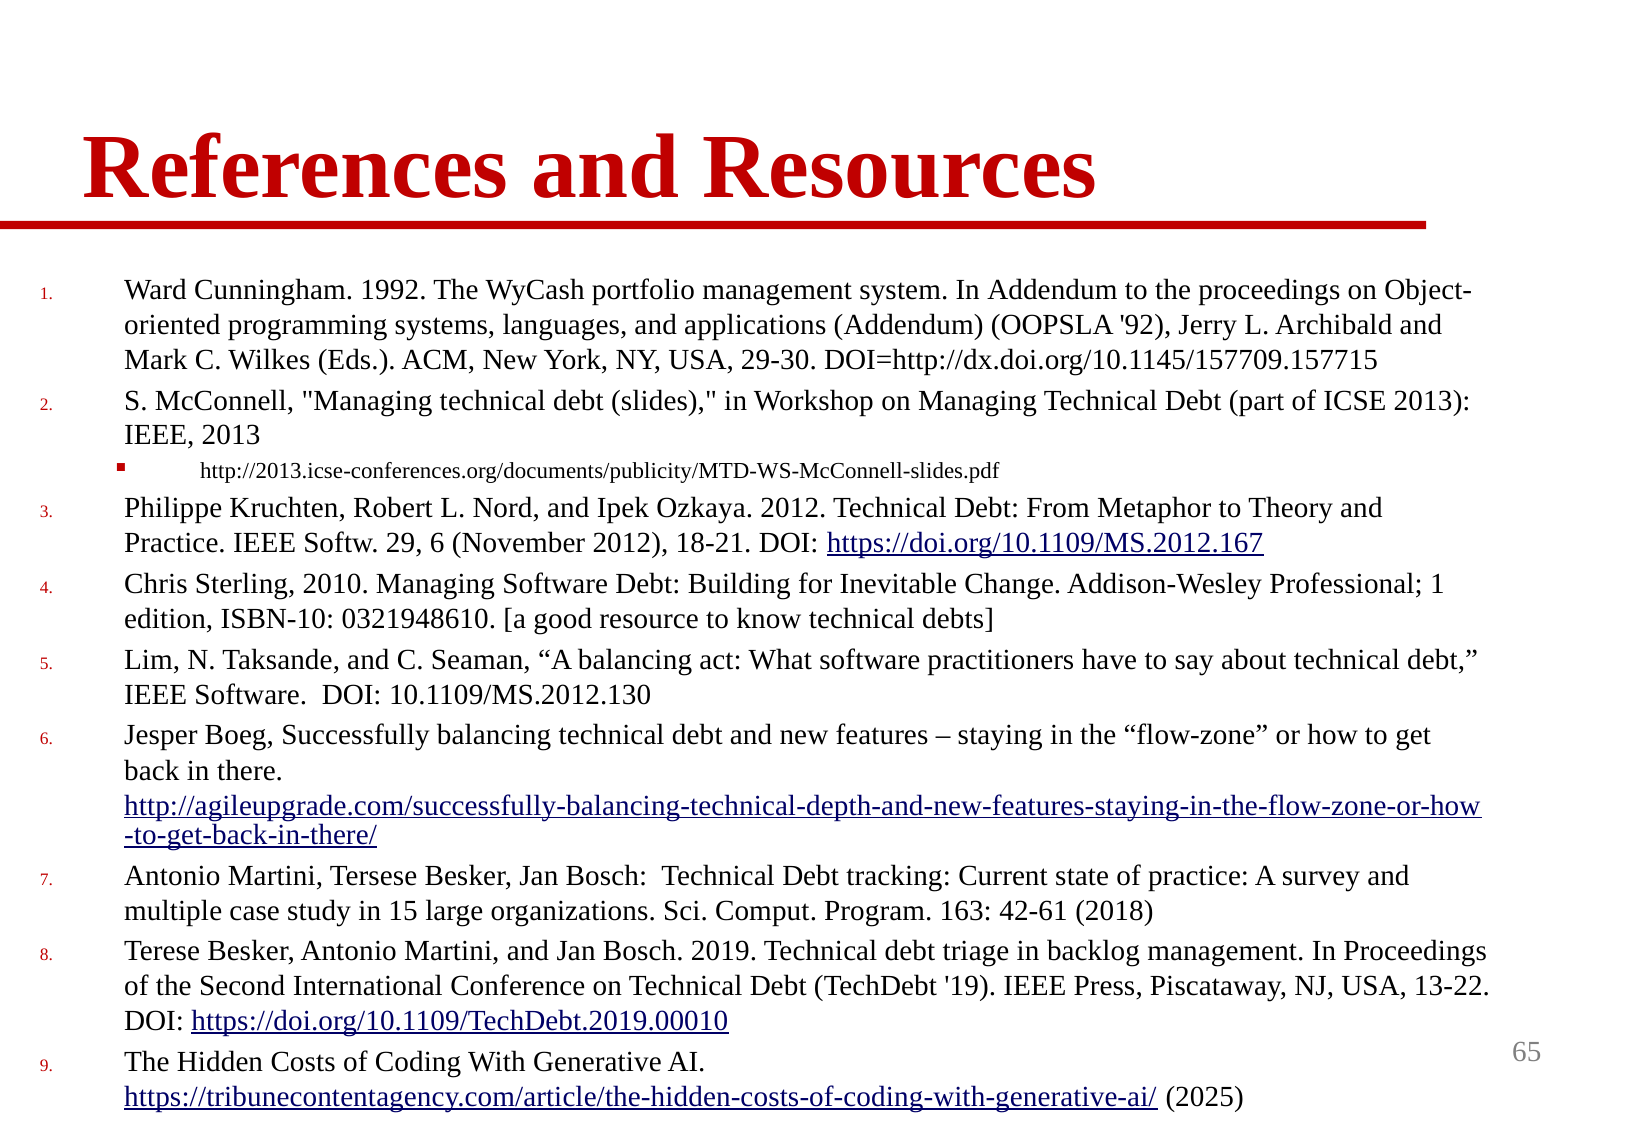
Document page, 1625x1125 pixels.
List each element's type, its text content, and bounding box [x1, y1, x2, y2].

slide_number 65 [1218, 1012, 1557, 1088]
title References and Resources [67, 43, 1550, 225]
list Ward Cunningham. 1992. The WyCash portfolio management system. In Addendum to the proceedings on Object-oriented programming systems, languages, and applications (Addendum) (OOPSLA '92), Jerry L. Archibald and Mark C. Wilkes (Eds.). ACM, New York, NY, USA, 29-30. DOI=http://dx.doi.org/10.1145/157709.157715 S. McConnell, "Managing technical debt (slides)," in Workshop on Managing Technical Debt (part of ICSE 2013): IEEE, 2013 http://2013.icse-conferences.org/documents/publicity/MTD-WS-McConnell-slides.pdf Philippe Kruchten, Robert L. Nord, and Ipek Ozkaya. 2012. Technical Debt: From Metaphor to Theory and Practice. IEEE Softw. 29, 6 (November 2012), 18-21. DOI: https://doi.org/10.1109/MS.2012.167 Chris Sterling, 2010. Managing Software Debt: Building for Inevitable Change. Addison-Wesley Professional; 1 edition, ISBN-10: 0321948610. [a good resource to know technical debts] Lim, N. Taksande, and C. Seaman, “A balancing act: What software practitioners have to say about technical debt,” IEEE Software. DOI: 10.1109/MS.2012.130 Jesper Boeg, Successfully balancing technical debt and new features – staying in the “flow-zone” or how to get back in there. http://agileupgrade.com/successfully-balancing-technical-depth-and-new-features-staying-in-the-flow-zone-or-how-to-get-back-in-there/ Antonio Martini, Tersese Besker, Jan Bosch: Technical Debt tracking: Current state of practice: A survey and multiple case study in 15 large organizations. Sci. Comput. Program. 163: 42-61 (2018) Terese Besker, Antonio Martini, and Jan Bosch. 2019. Technical debt triage in backlog management. In Proceedings of the Second International Conference on Technical Debt (TechDebt '19). IEEE Press, Piscataway, NJ, USA, 13-22. DOI: https://doi.org/10.1109/TechDebt.2019.00010 The Hidden Costs of Coding With Generative AI. https://tribunecontentagency.com/article/the-hidden-costs-of-coding-with-generative-ai/ (2025) [24, 262, 1507, 1075]
